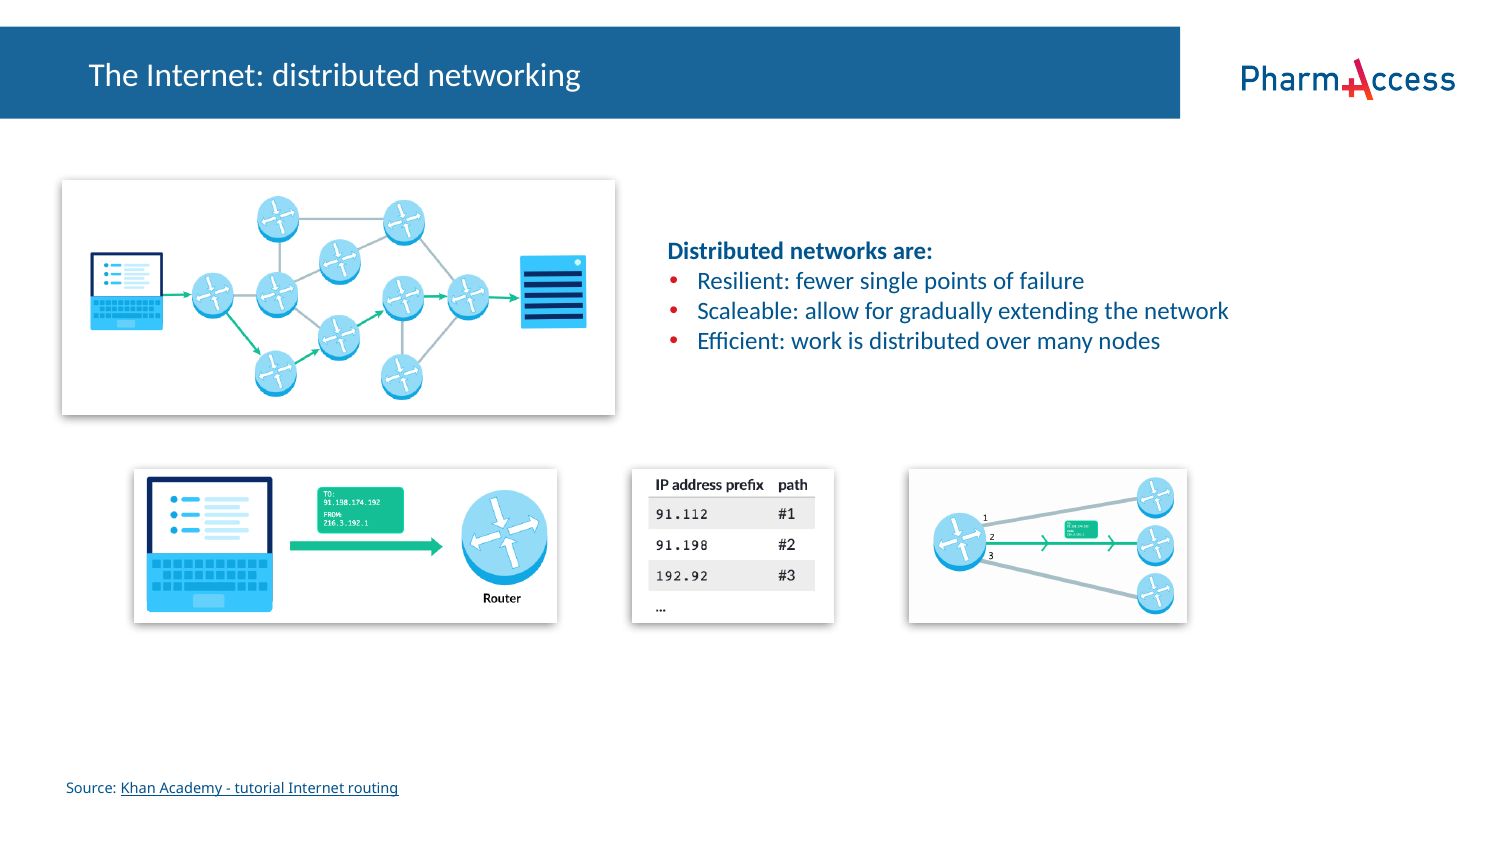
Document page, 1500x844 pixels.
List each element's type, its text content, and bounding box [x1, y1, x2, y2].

picture [134, 469, 557, 624]
picture [62, 180, 615, 415]
picture [1242, 58, 1455, 100]
title The Internet: distributed networking [0, 26, 1181, 119]
picture [631, 469, 834, 624]
picture [909, 469, 1187, 624]
text_box Source: Khan Academy - tutorial Internet routing [51, 769, 544, 809]
text_box Distributed networks are: Resilient: fewer single points of failure Scaleable: allow for gradually extending the network Efficient: work is distributed over many nodes [652, 219, 1480, 355]
